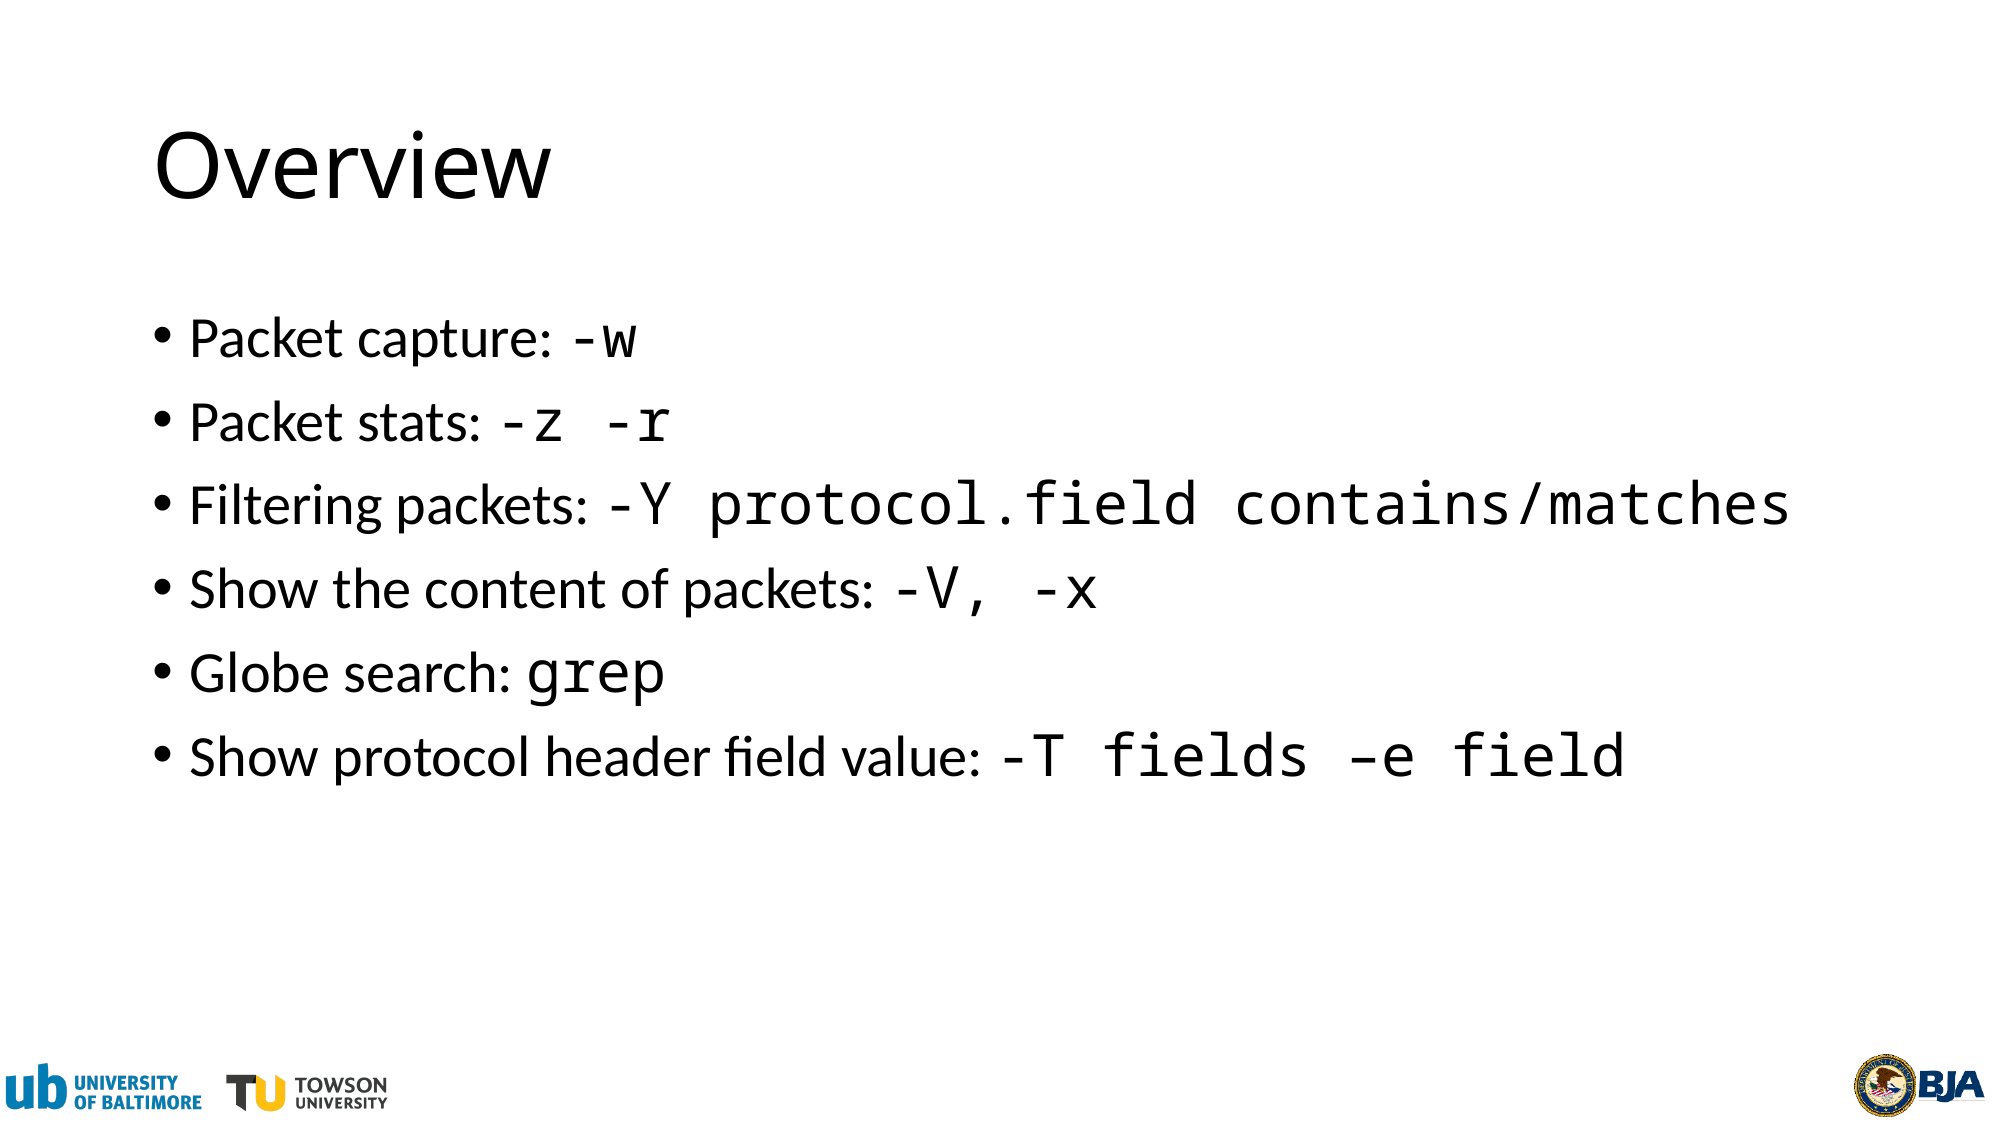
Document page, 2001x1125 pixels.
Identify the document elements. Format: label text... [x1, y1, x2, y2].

picture [1854, 1054, 1986, 1117]
title Overview [137, 59, 1863, 278]
picture [0, 1031, 407, 1125]
list Packet capture: -w Packet stats: -z -r Filtering packets: -Y protocol.field contains/matches Show the content of packets: -V, -x Globe search: grep Show protocol header field value: -T fields –e field [137, 299, 1863, 1014]
